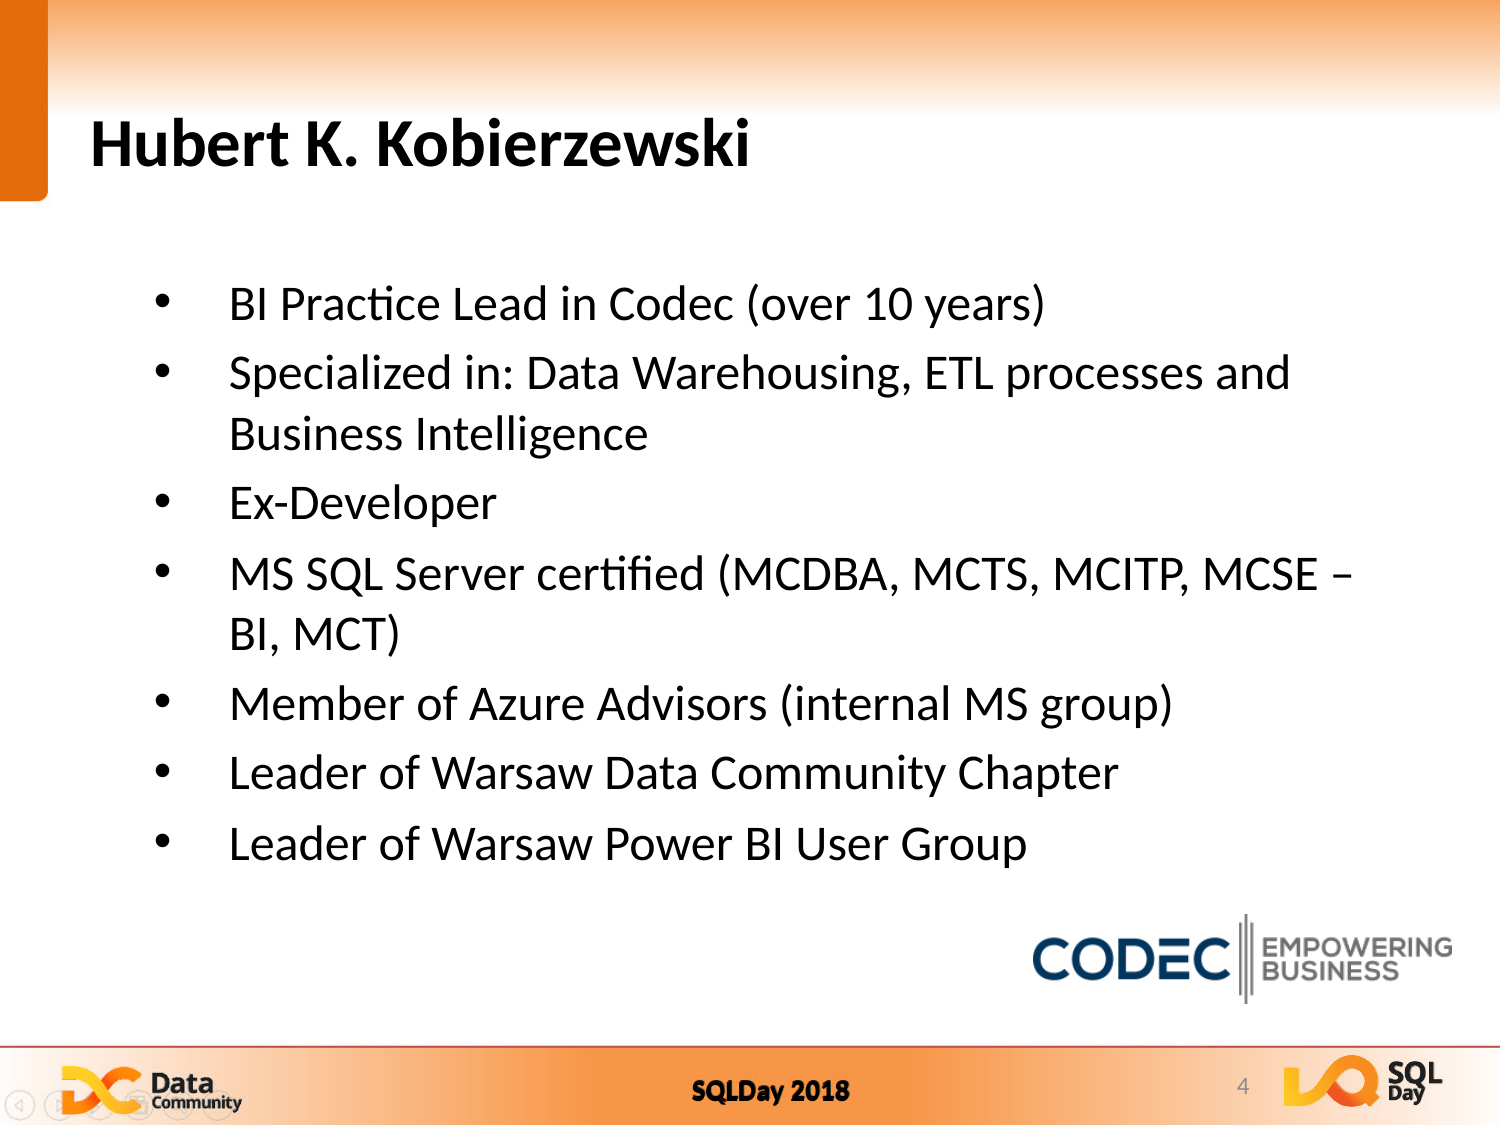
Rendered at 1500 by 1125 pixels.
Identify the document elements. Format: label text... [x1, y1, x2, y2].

picture [0, 0, 1500, 1125]
list BI Practice Lead in Codec (over 10 years) Specialized in: Data Warehousing, ETL processes and Business Intelligence Ex-Developer MS SQL Server certified (MCDBA, MCTS, MCITP, MCSE – BI, MCT) Member of Azure Advisors (internal MS group) Leader of Warsaw Data Community Chapter Leader of Warsaw Power BI User Group [75, 262, 1425, 1005]
slide_number 4 [927, 1054, 1265, 1115]
title Hubert K. Kobierzewski [75, 45, 1425, 233]
